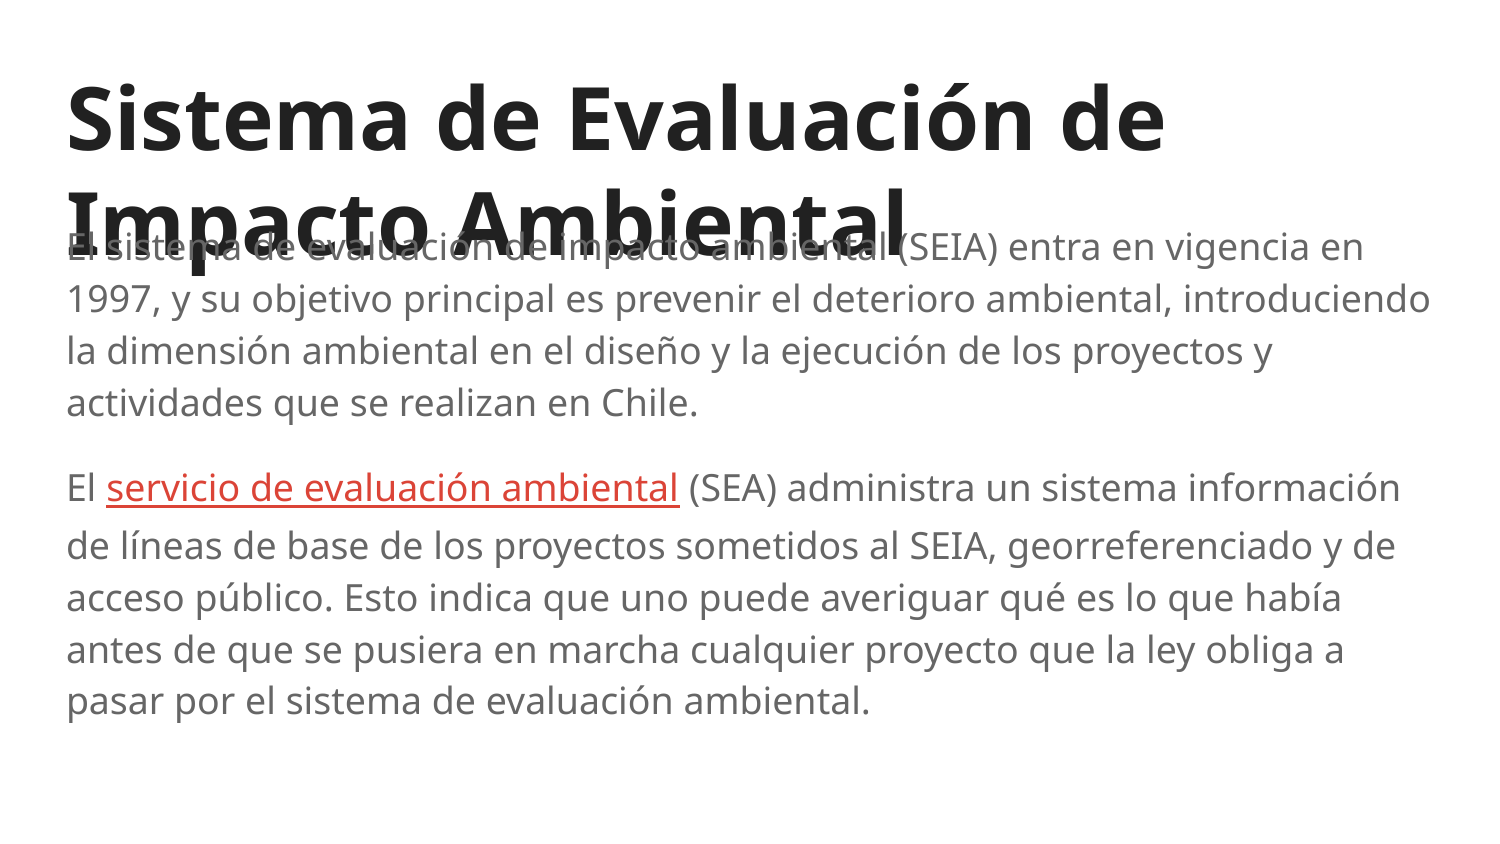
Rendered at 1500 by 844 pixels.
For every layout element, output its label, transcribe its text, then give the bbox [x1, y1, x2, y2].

list El sistema de evaluación de impacto ambiental (SEIA) entra en vigencia en 1997, y su objetivo principal es prevenir el deterioro ambiental, introduciendo la dimensión ambiental en el diseño y la ejecución de los proyectos y actividades que se realizan en Chile. El servicio de evaluación ambiental (SEA) administra un sistema información de líneas de base de los proyectos sometidos al SEIA, georreferenciado y de acceso público. Esto indica que uno puede averiguar qué es lo que había antes de que se pusiera en marcha cualquier proyecto que la ley obliga a pasar por el sistema de evaluación ambiental. [51, 201, 1449, 750]
title Sistema de Evaluación de Impacto Ambiental [51, 48, 1449, 180]
